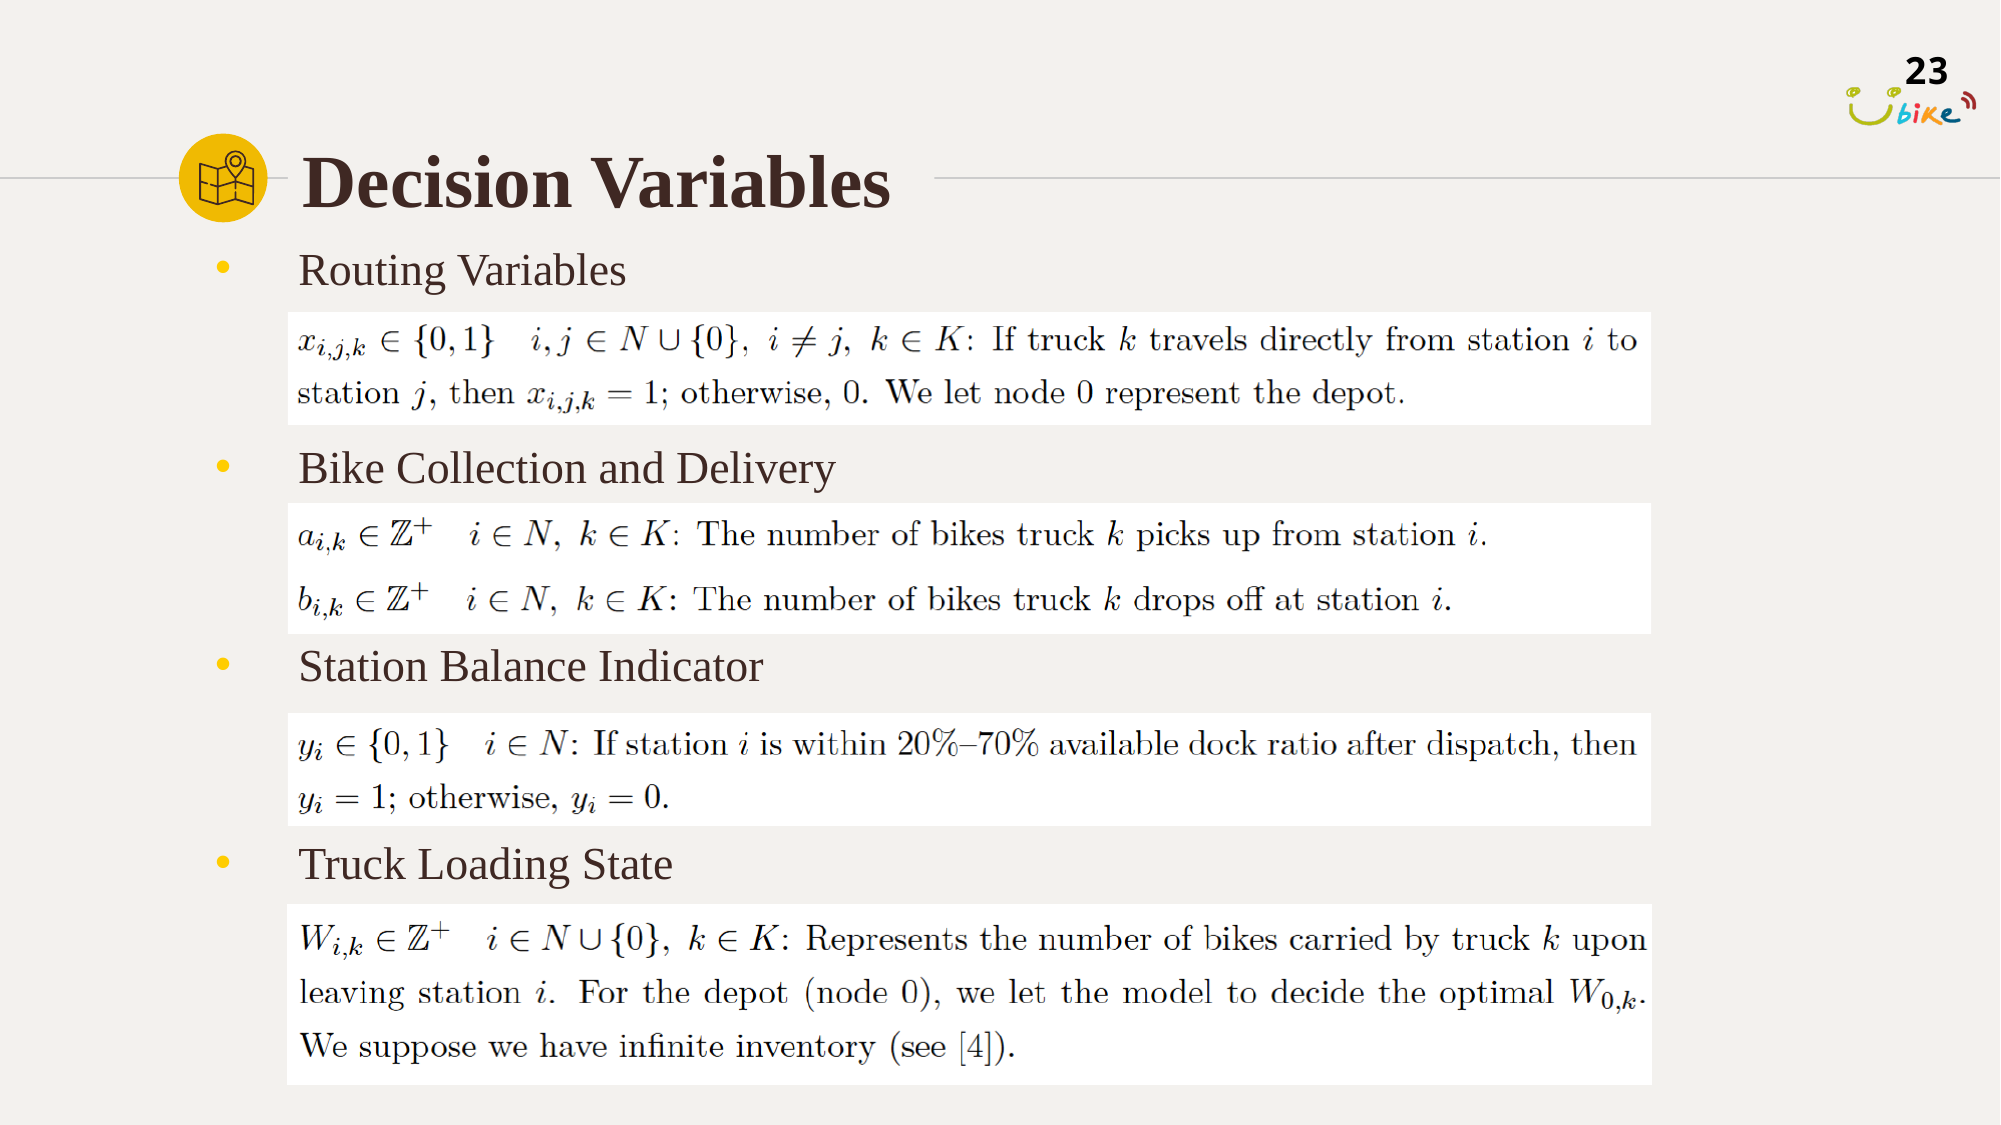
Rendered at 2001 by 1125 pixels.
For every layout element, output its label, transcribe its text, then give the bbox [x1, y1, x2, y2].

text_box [198, 150, 255, 206]
picture [1834, 29, 1988, 183]
list Routing Variables Bike Collection and Delivery Station Balance Indicator Truck Loading State [183, 197, 1768, 1069]
text_box 23 [1874, 48, 1980, 96]
picture [287, 713, 1652, 826]
title Decision Variables [287, 130, 935, 226]
picture [287, 503, 1652, 635]
picture [287, 904, 1652, 1085]
picture [287, 312, 1652, 425]
